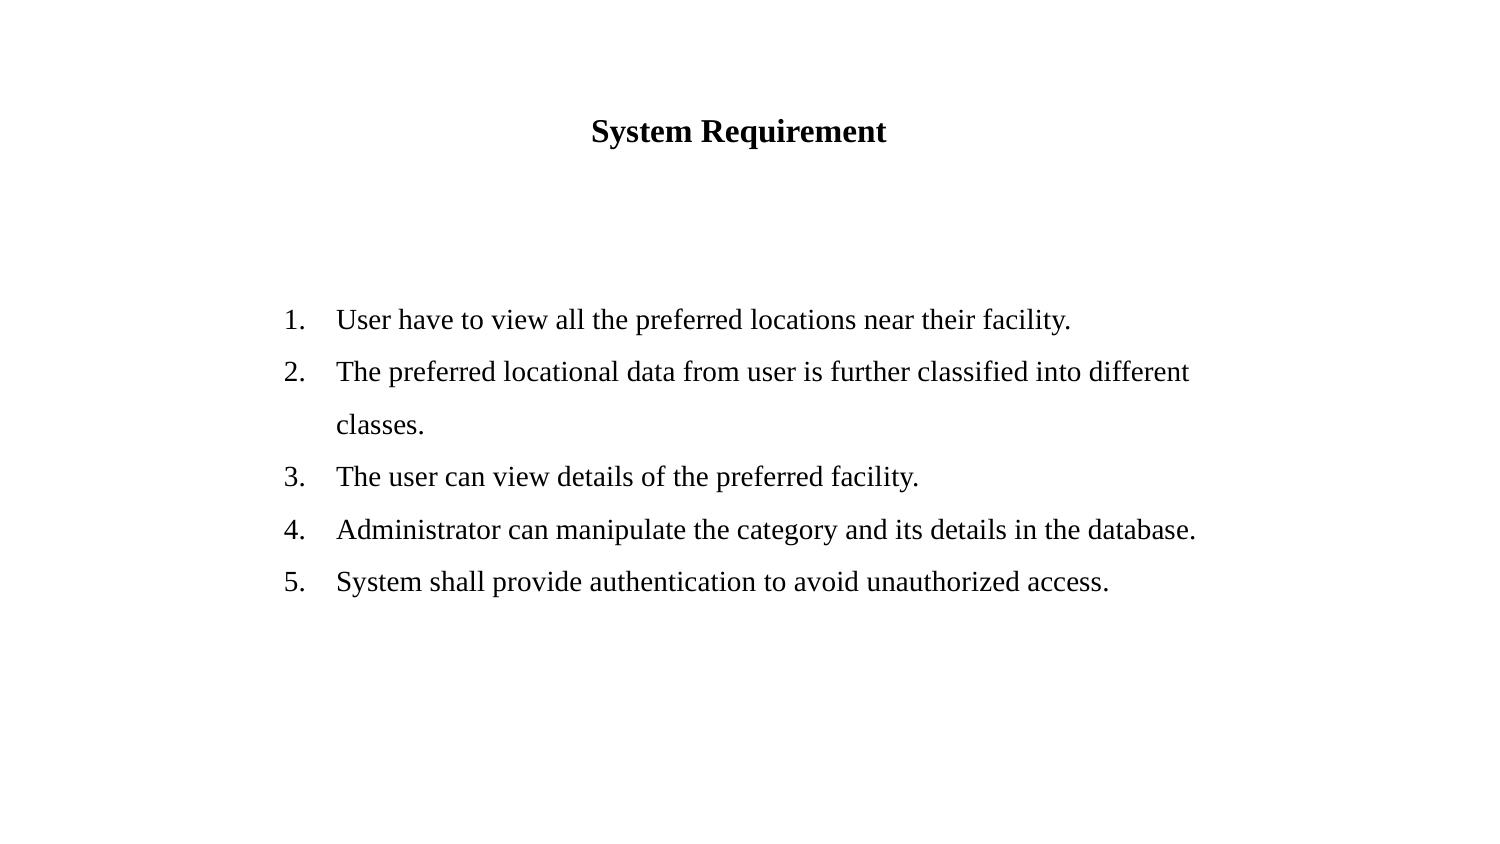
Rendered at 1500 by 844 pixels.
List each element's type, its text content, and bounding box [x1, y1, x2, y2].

text_box System Requirement [576, 93, 988, 164]
text_box User have to view all the preferred locations near their facility. The preferred locational data from user is further classified into different classes. The user can view details of the preferred facility. Administrator can manipulate the category and its details in the database. System shall provide authentication to avoid unauthorized access. [246, 267, 1254, 678]
